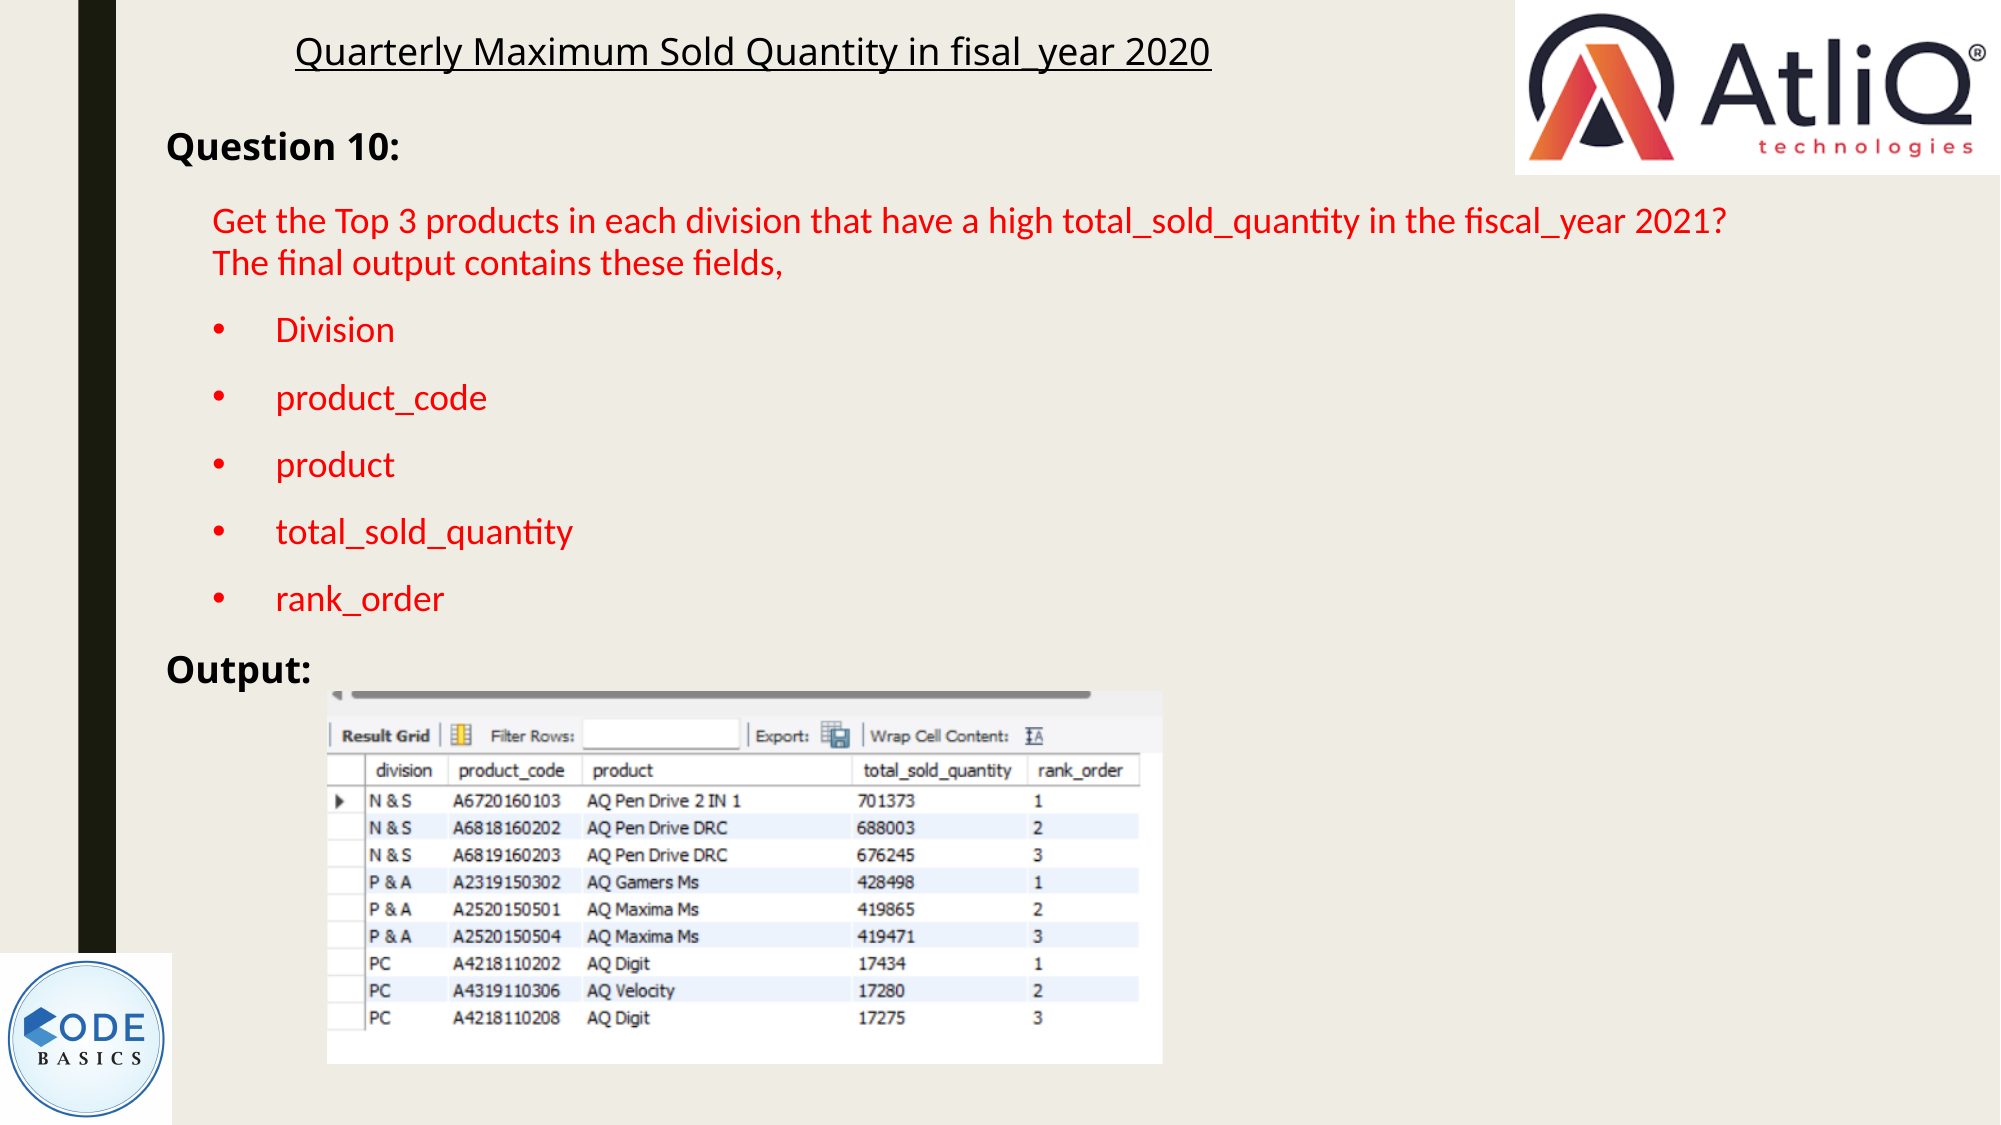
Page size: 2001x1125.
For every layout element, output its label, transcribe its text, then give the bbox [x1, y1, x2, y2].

picture [0, 953, 172, 1125]
text_box Get the Top 3 products in each division that have a high total_sold_quantity in the fiscal_year 2021? The final output contains these fields, Division product_code product total_sold_quantity rank_order [197, 191, 1773, 648]
text_box Quarterly Maximum Sold Quantity in fisal_year 2020 [279, 20, 1404, 81]
text_box Output: [150, 638, 1151, 743]
picture [326, 691, 1163, 1065]
picture [1515, 0, 2000, 175]
text_box Question 10: [150, 115, 1151, 221]
